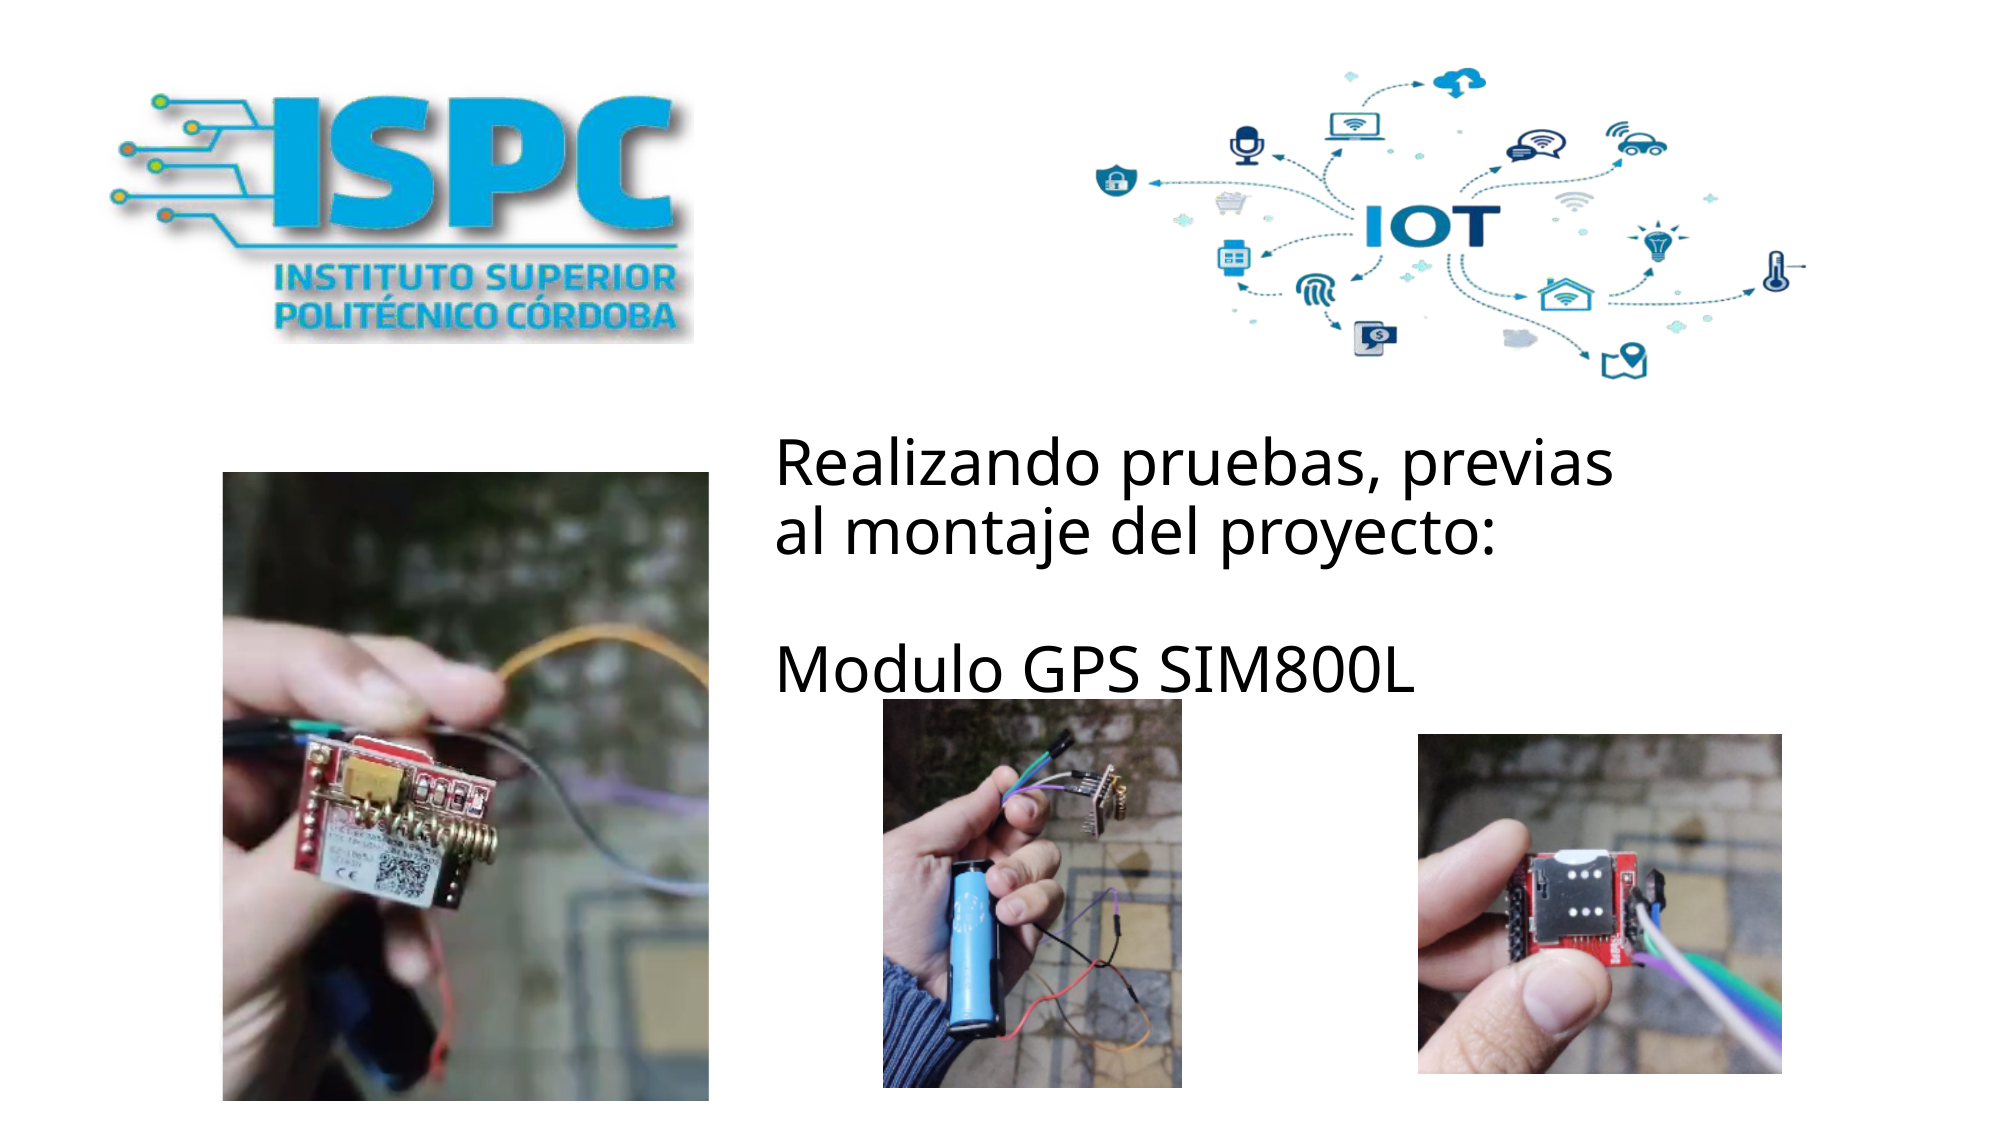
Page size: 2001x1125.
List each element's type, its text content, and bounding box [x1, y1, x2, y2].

picture [1095, 67, 1807, 381]
picture [1418, 734, 1782, 1074]
picture [219, 472, 713, 1101]
picture [98, 81, 694, 344]
title Realizando pruebas, previas al montaje del proyecto: Modulo GPS SIM800L [759, 419, 1661, 717]
picture [883, 699, 1182, 1088]
